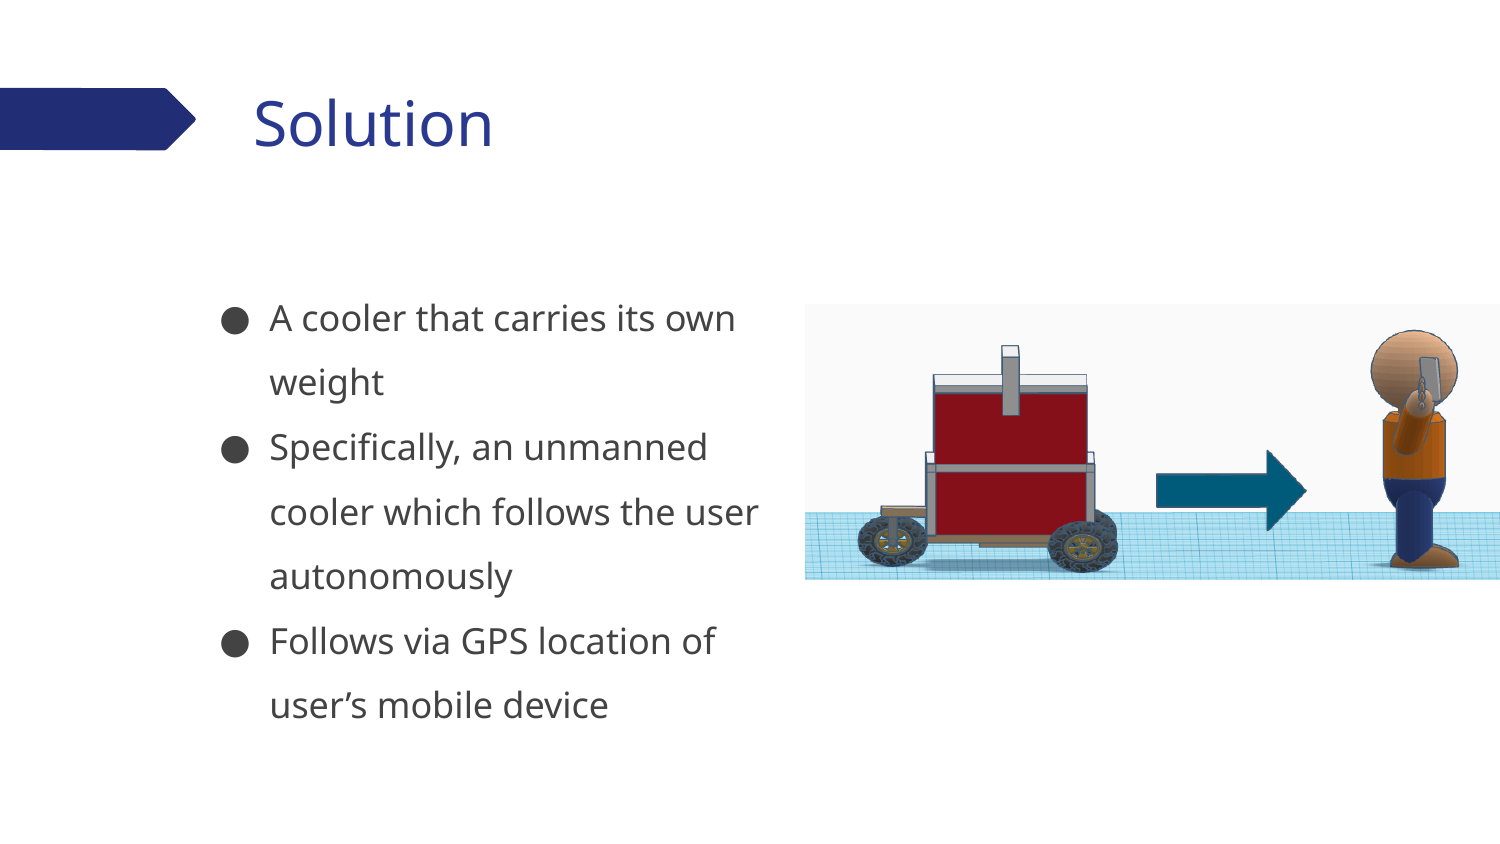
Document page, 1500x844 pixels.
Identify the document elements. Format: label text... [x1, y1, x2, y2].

title Solution [242, 78, 1339, 236]
picture [805, 303, 1500, 581]
list A cooler that carries its own weight Specifically, an unmanned cooler which follows the user autonomously Follows via GPS location of user’s mobile device [186, 267, 788, 733]
